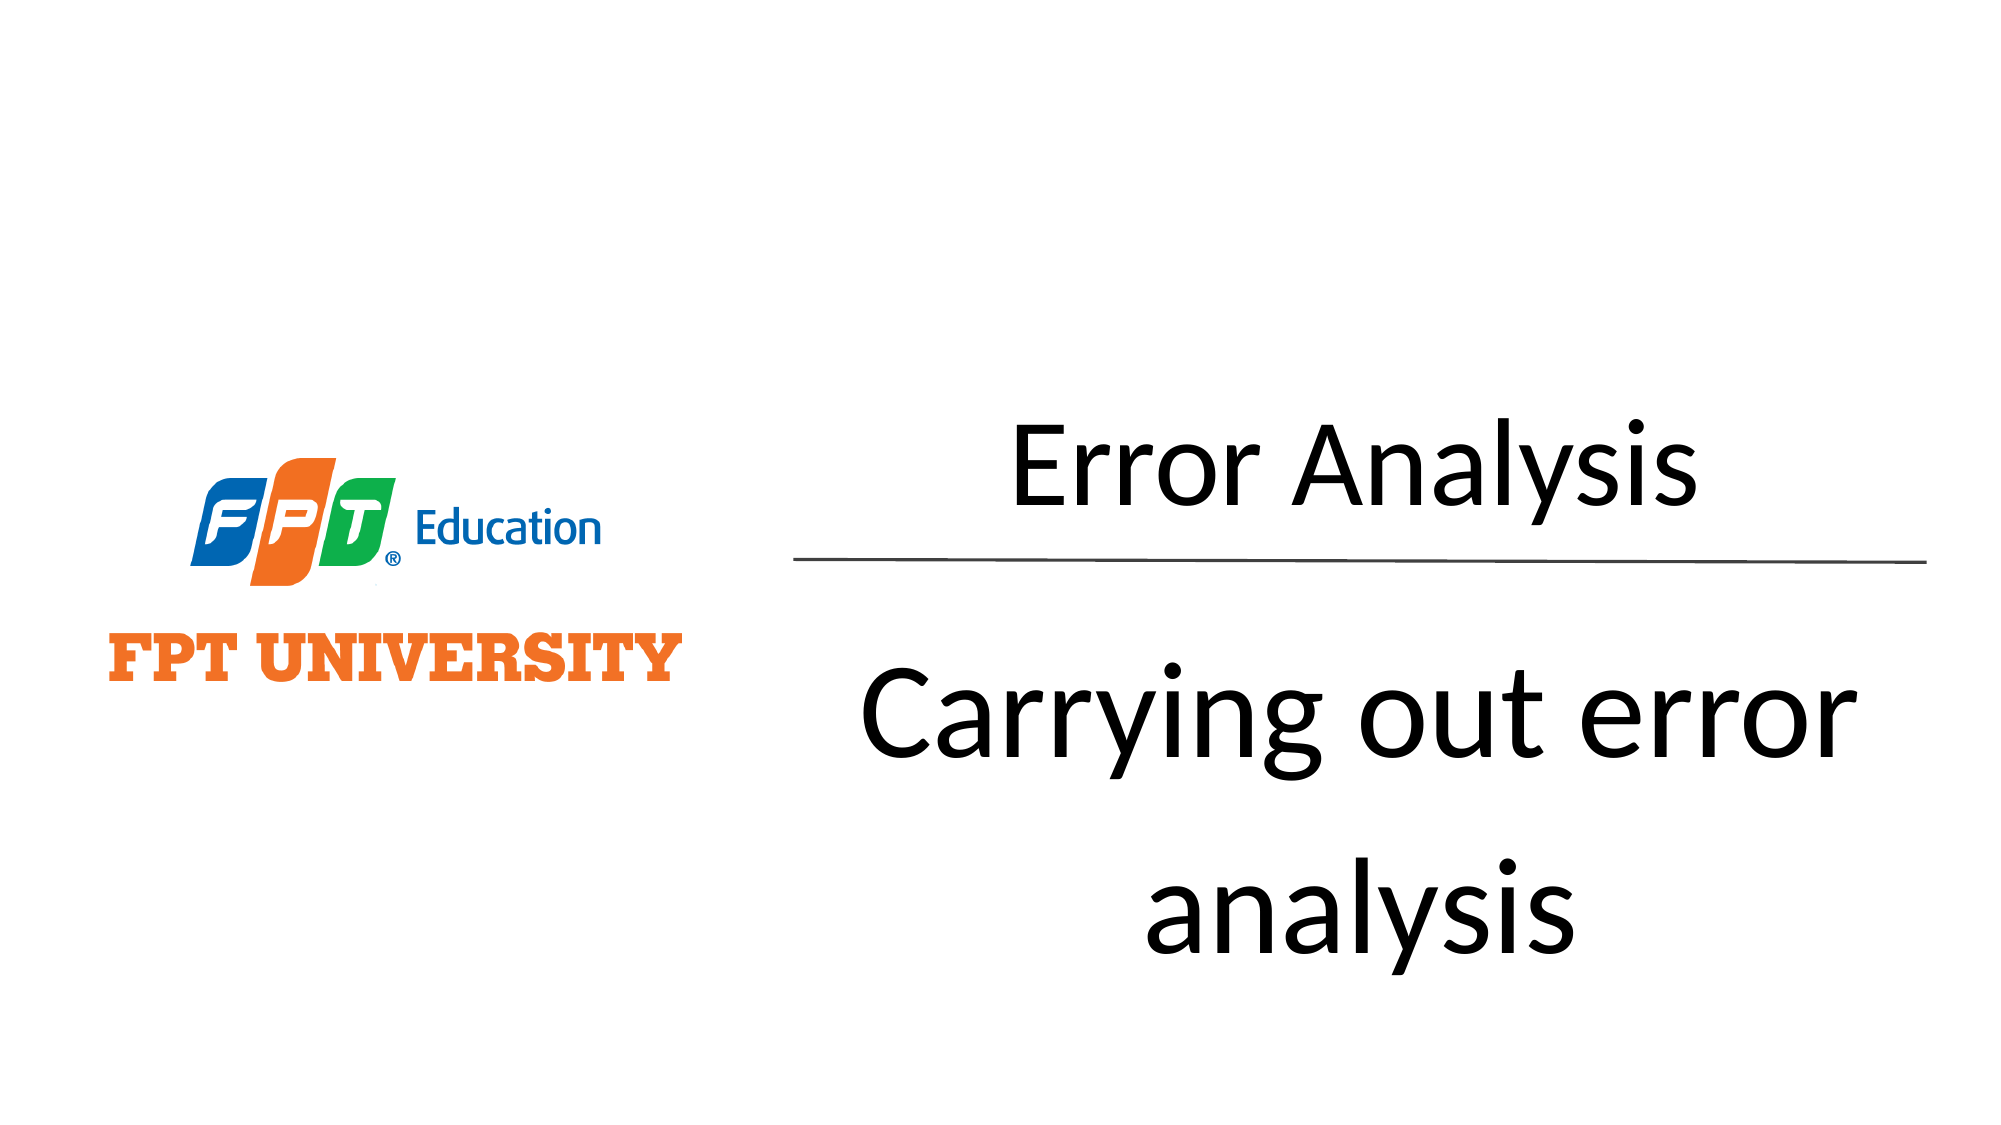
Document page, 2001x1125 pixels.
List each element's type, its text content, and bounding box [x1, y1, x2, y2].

title Error Analysis [793, 560, 1914, 569]
text_box Carrying out error analysis [793, 583, 1927, 982]
title Error Analysis [793, 378, 1914, 562]
picture [68, 392, 704, 743]
